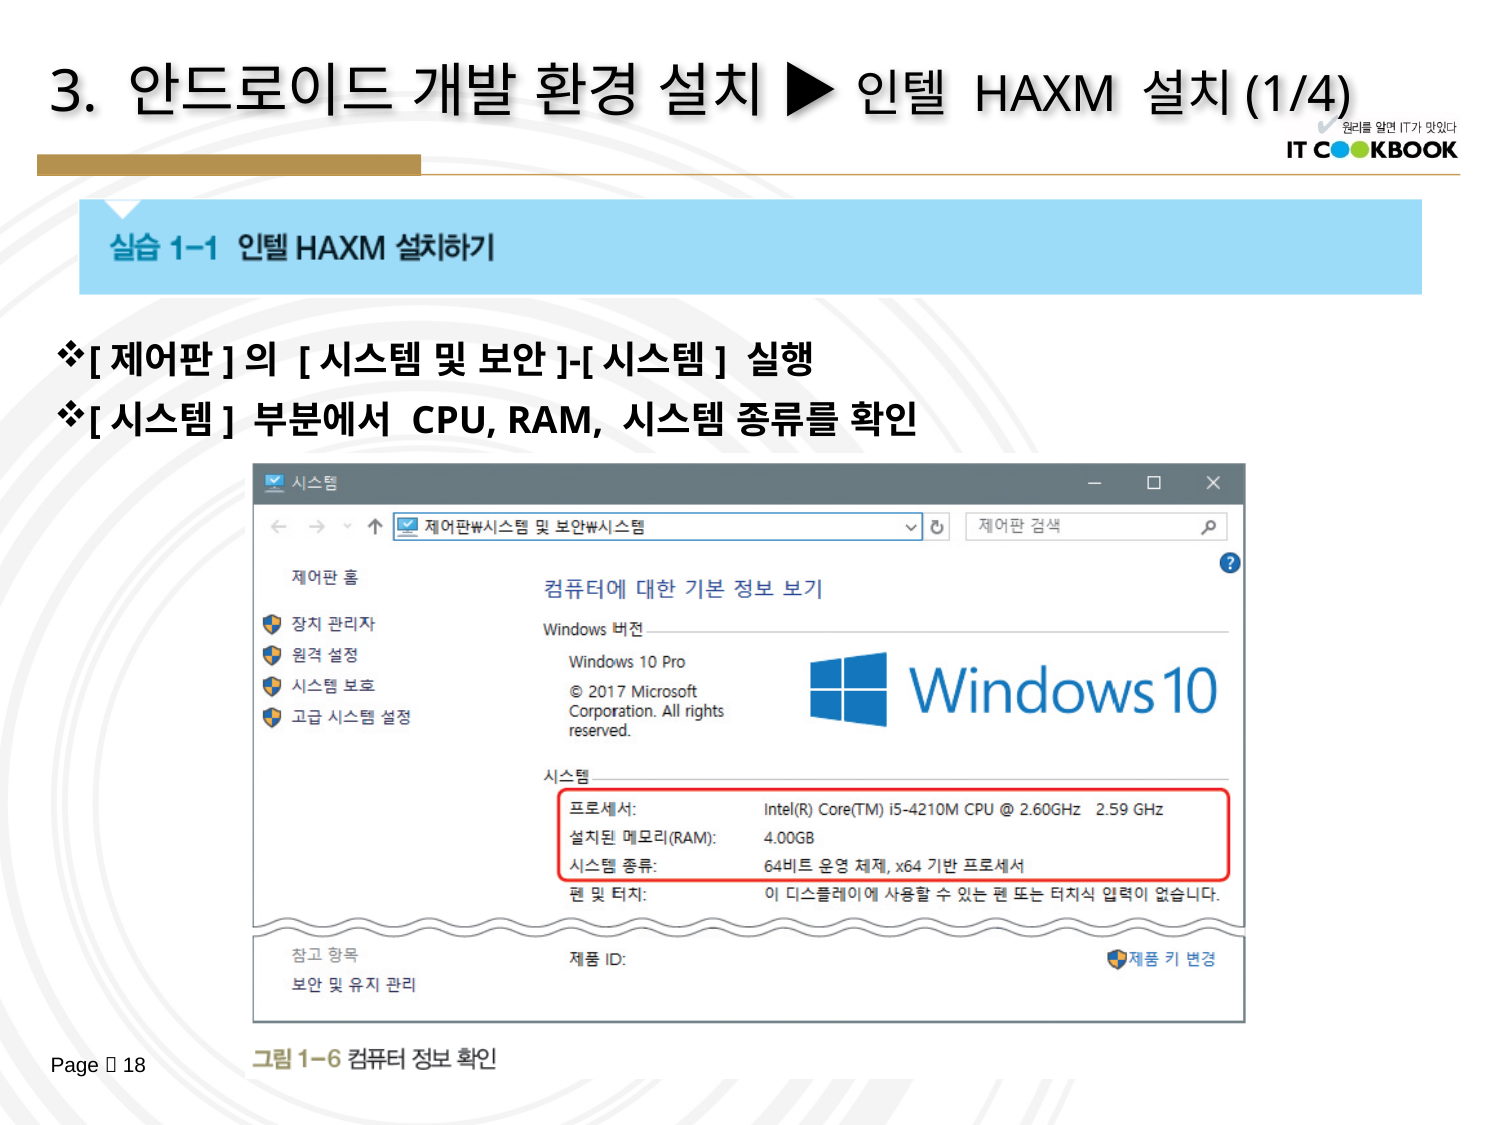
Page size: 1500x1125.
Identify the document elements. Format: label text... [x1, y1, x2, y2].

picture [0, 35, 1500, 1125]
list [제어판]의 [시스템 및 보안]-[시스템] 실행 [시스템] 부분에서 CPU, RAM, 시스템 종류를 확인 [54, 335, 1500, 1051]
title 3. 안드로이드 개발 환경 설치 ▶ 인텔 HAXM 설치(1/4) [48, 53, 1448, 161]
